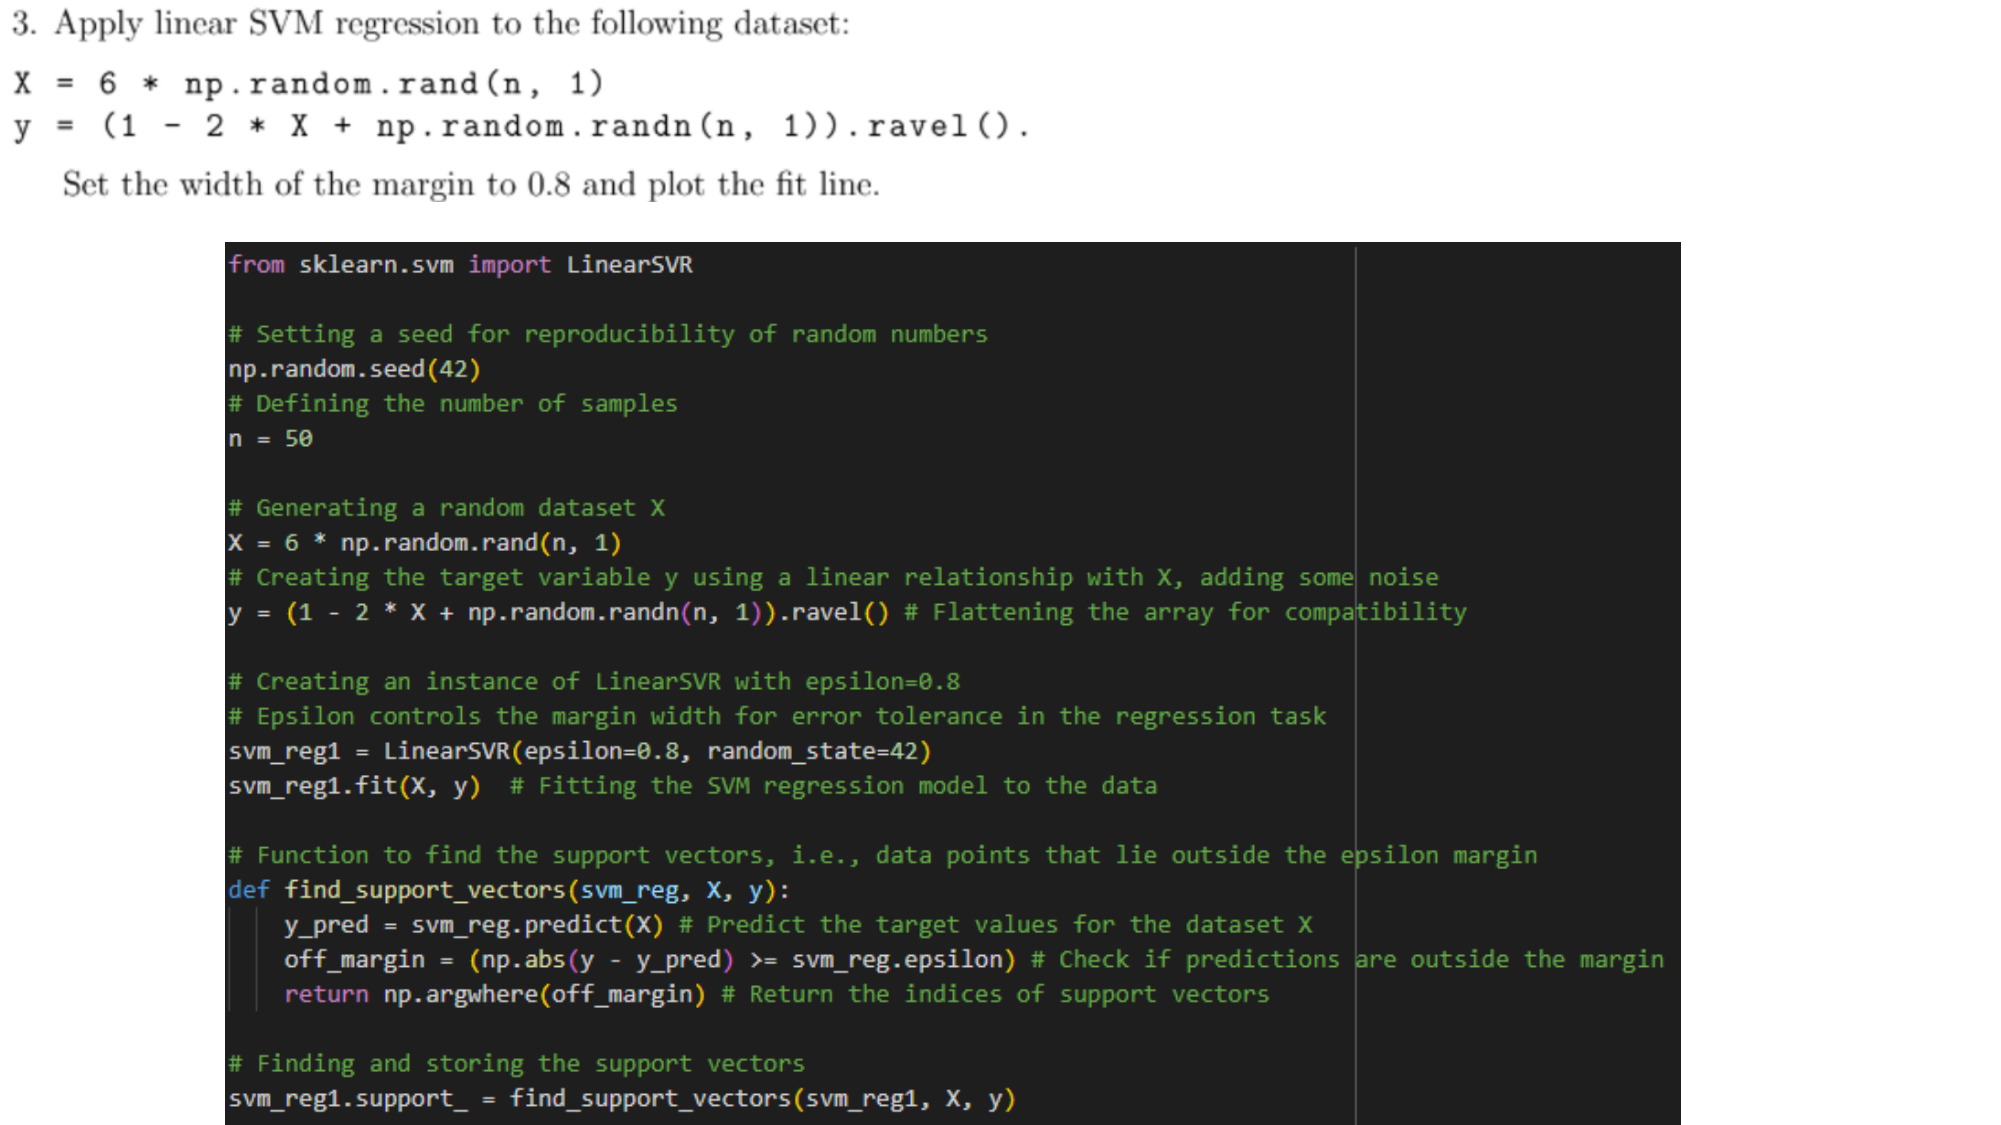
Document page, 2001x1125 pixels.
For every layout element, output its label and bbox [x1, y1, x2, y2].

picture [225, 241, 1681, 1125]
picture [0, 0, 1040, 203]
text_box [334, 748, 338, 758]
